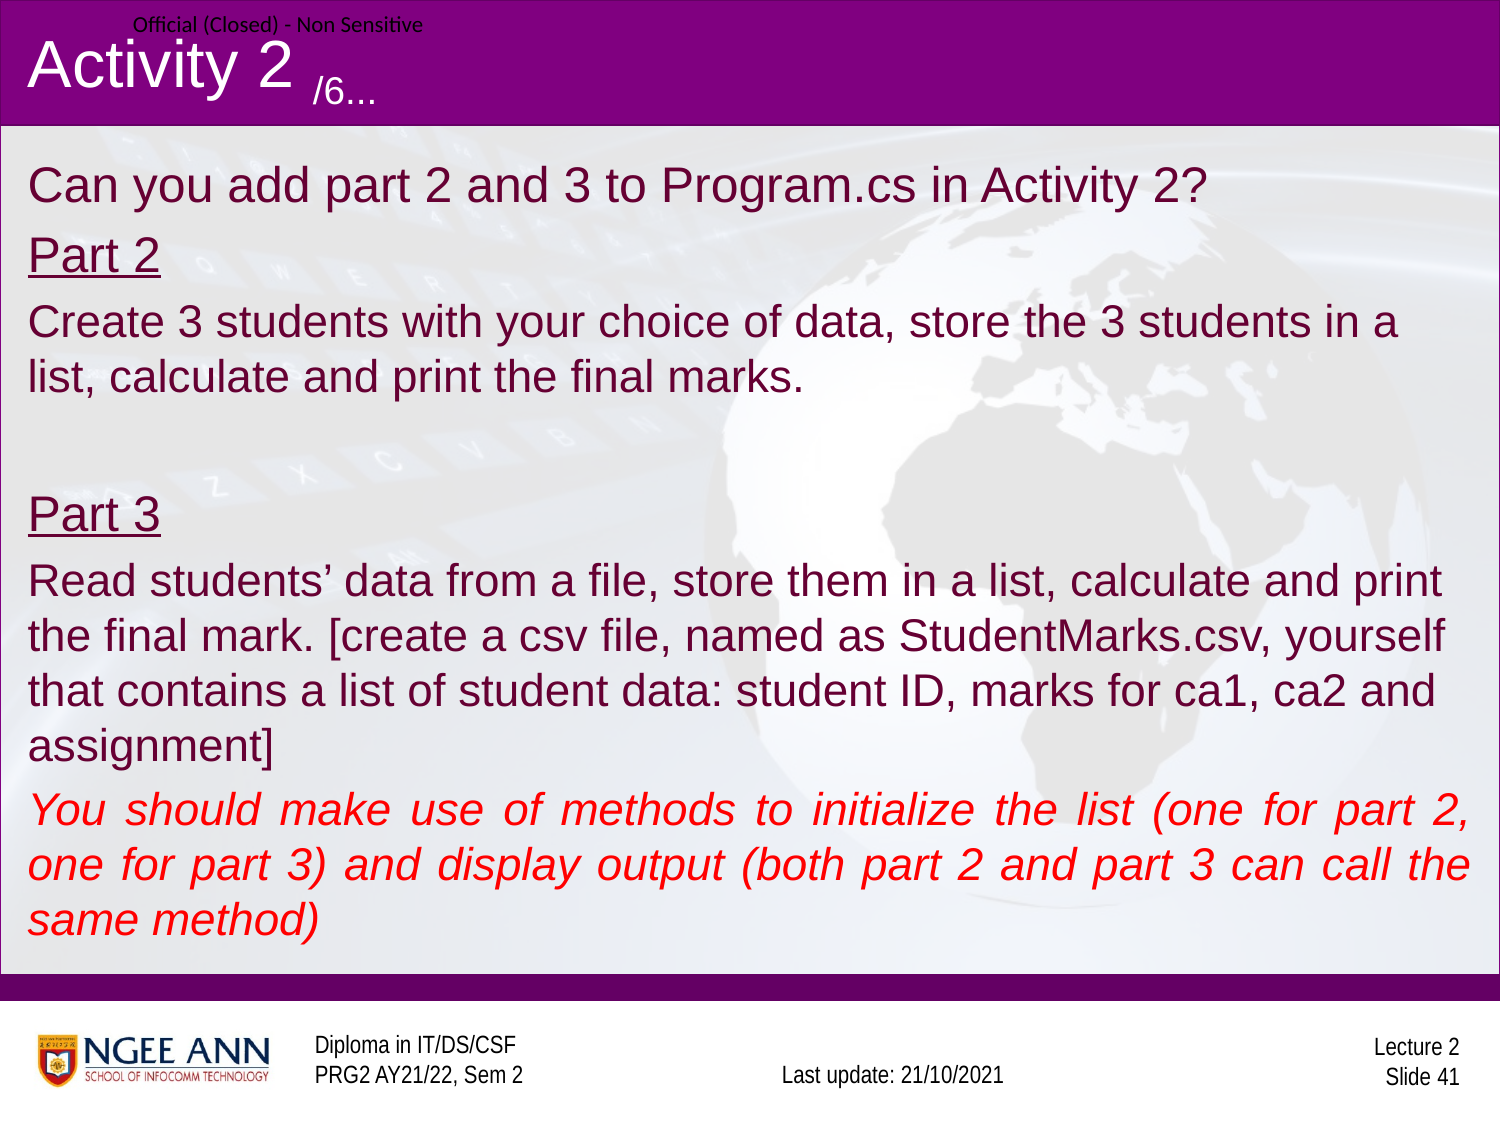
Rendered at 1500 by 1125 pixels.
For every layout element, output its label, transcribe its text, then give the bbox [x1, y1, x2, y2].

title Activity 2 /6... [12, 19, 1488, 113]
picture [12, 1012, 294, 1109]
text_box Can you add part 2 and 3 to Program.cs in Activity 2? Part 2 Create 3 students with your choice of data, store the 3 students in a list, calculate and print the final marks. Part 3 Read students’ data from a file, store them in a list, calculate and print the final mark. [create a csv file, named as StudentMarks.csv, yourself that contains a list of student data: student ID, marks for ca1, ca2 and assignment] You should make use of methods to initialize the list (one for part 2, one for part 3) and display output (both part 2 and part 3 can call the same method) [12, 144, 1488, 975]
